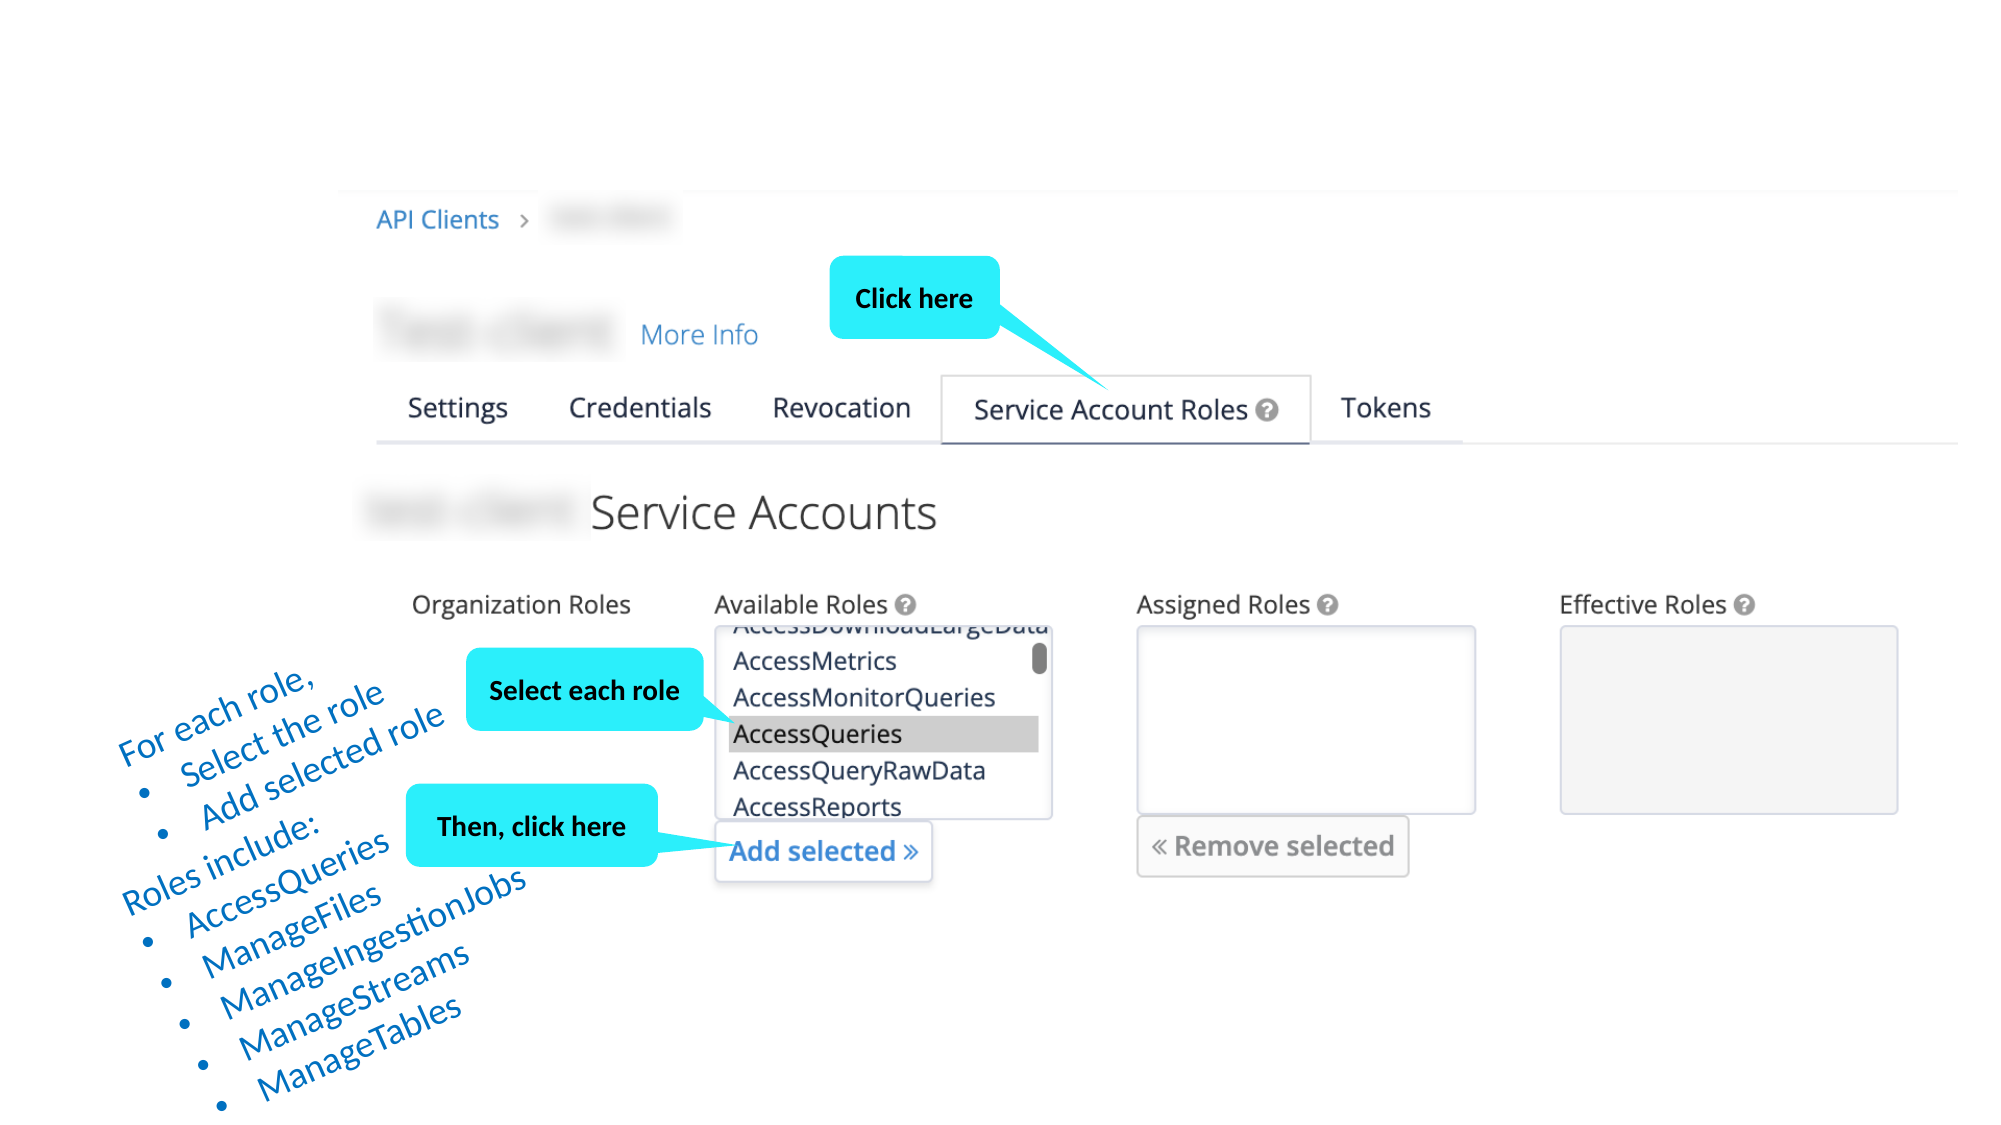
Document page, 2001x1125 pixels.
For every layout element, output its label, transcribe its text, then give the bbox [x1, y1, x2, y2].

text_box For each role, Select the role Add selected role [94, 624, 338, 858]
picture [338, 190, 1958, 935]
text_box Roles include: AccessQueries ManageFiles ManageIngestionJobs ManageStreams ManageTables [97, 774, 586, 1125]
